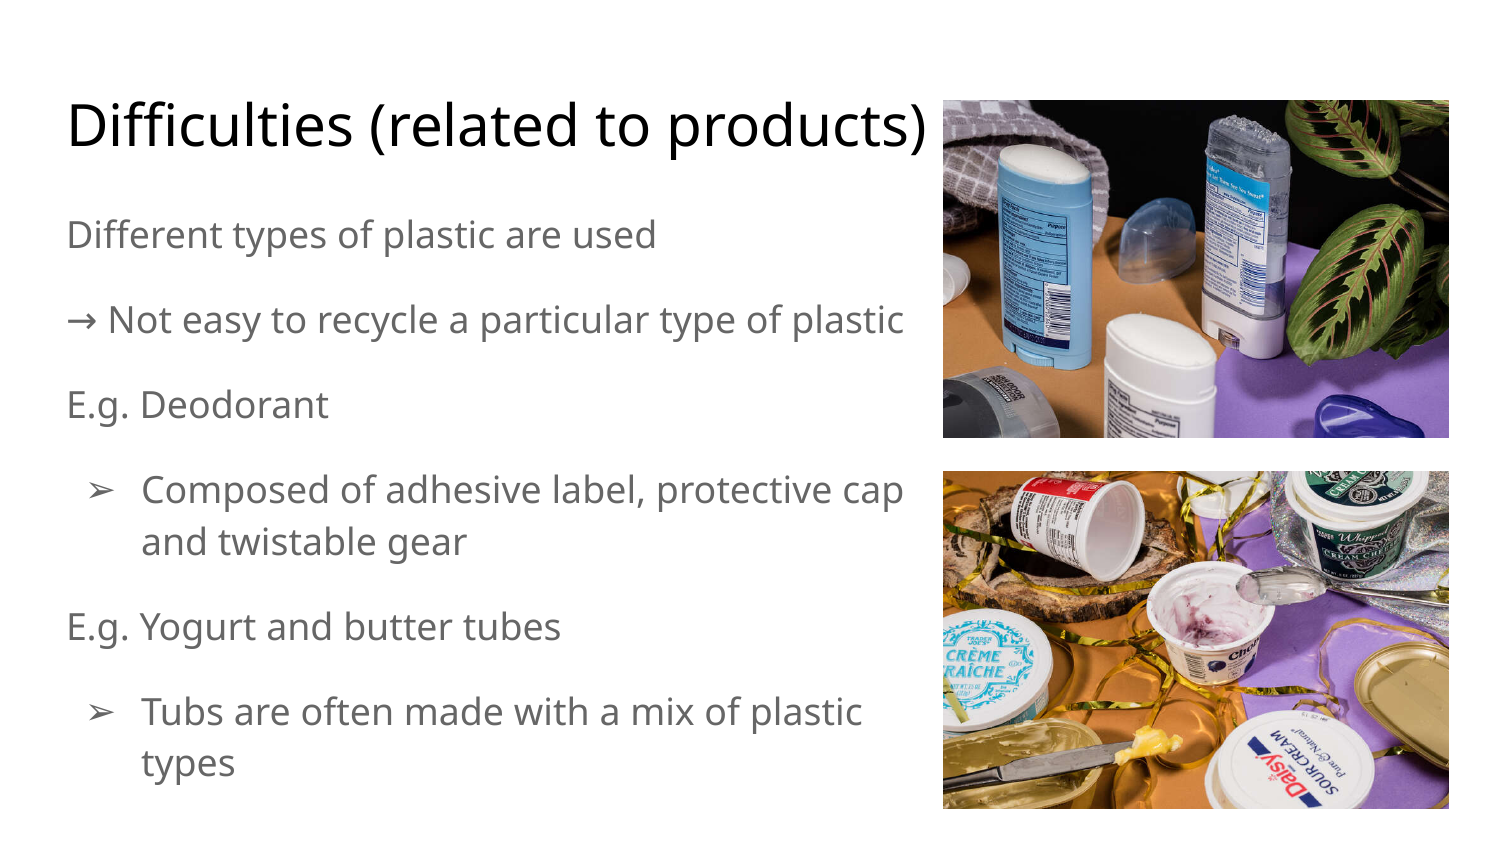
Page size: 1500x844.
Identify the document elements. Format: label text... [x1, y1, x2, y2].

picture [943, 471, 1450, 809]
title Difficulties (related to products) [51, 72, 1449, 167]
picture [943, 100, 1450, 438]
list Different types of plastic are used → Not easy to recycle a particular type of plastic E.g. Deodorant Composed of adhesive label, protective cap and twistable gear E.g. Yogurt and butter tubes Tubs are often made with a mix of plastic types [51, 189, 932, 773]
